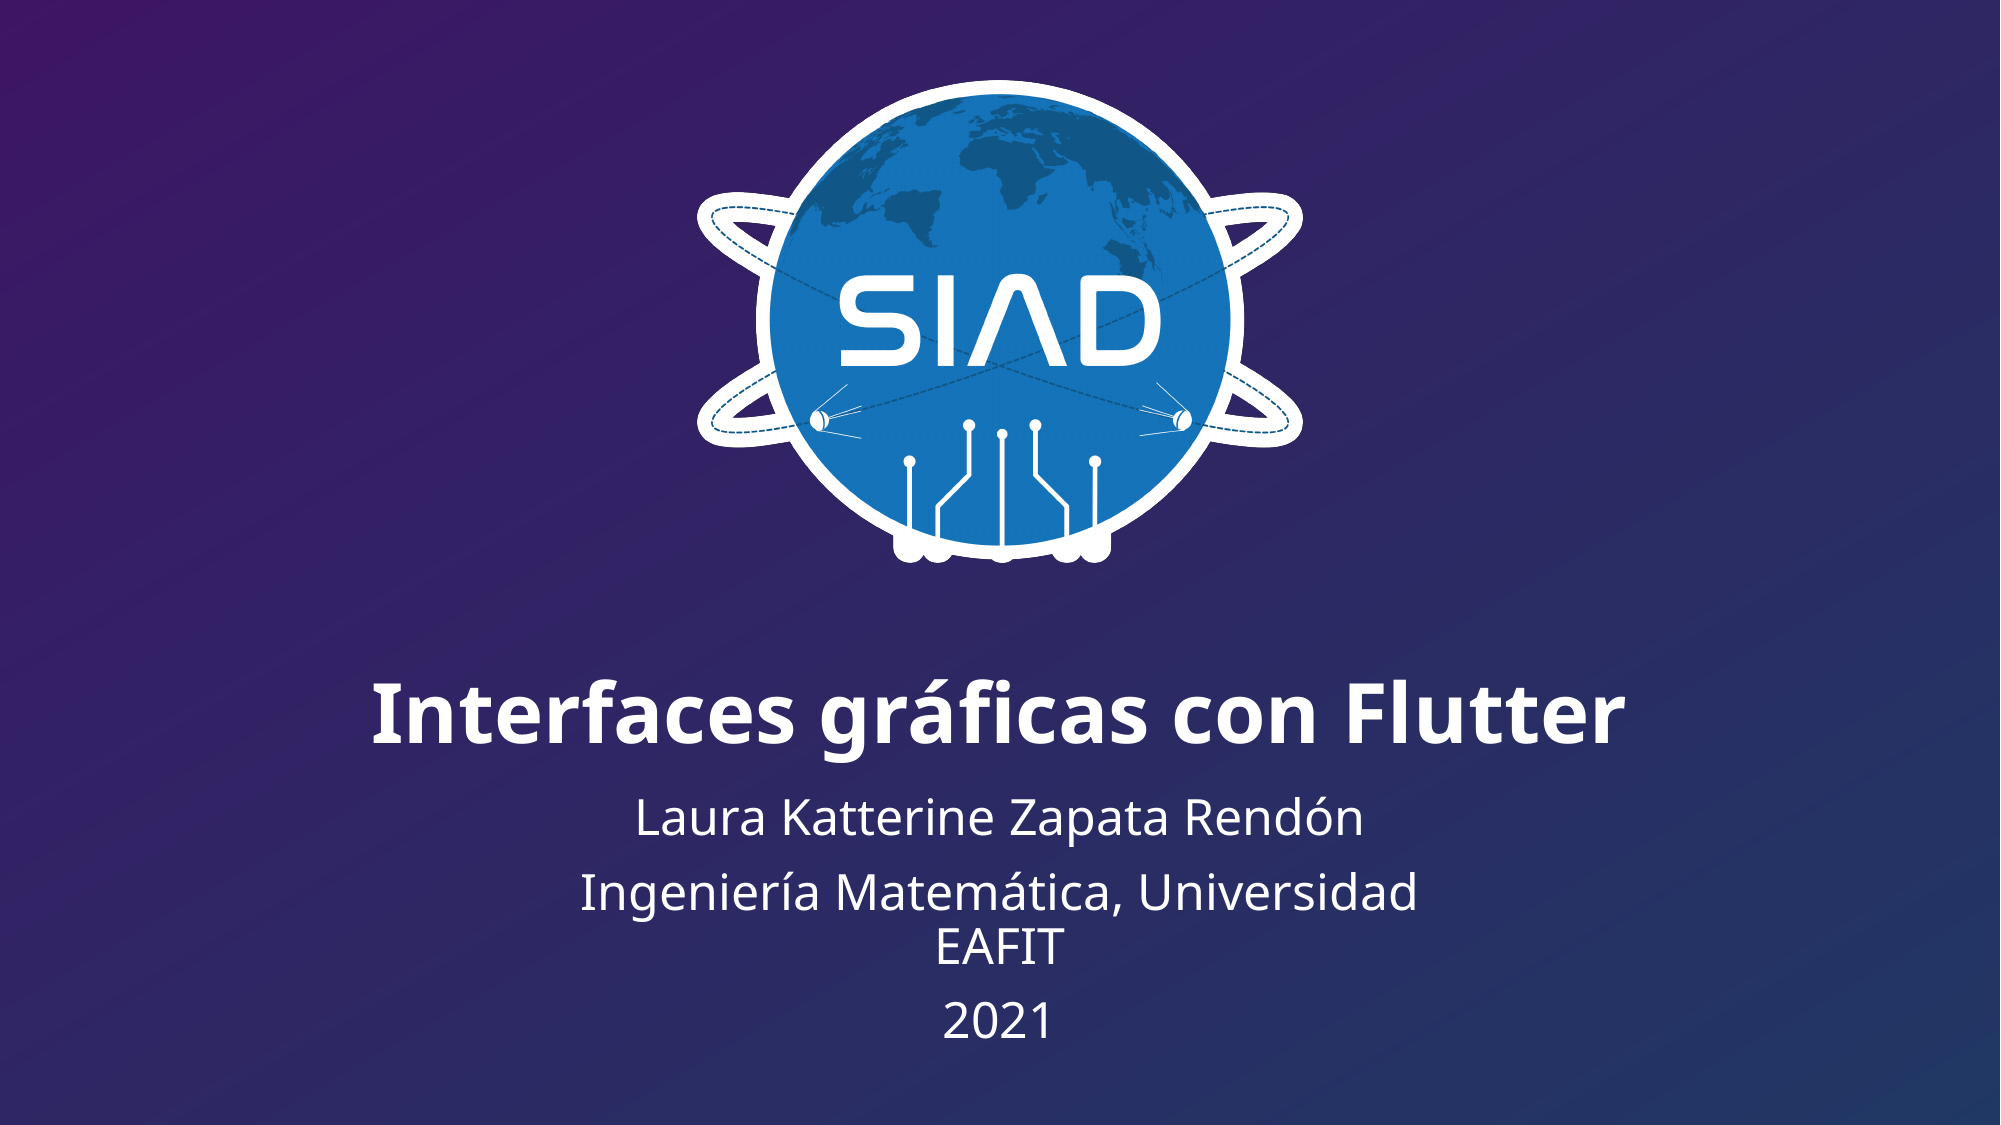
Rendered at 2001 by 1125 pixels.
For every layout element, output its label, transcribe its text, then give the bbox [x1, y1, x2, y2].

subtitle Laura Katterine Zapata Rendón Ingeniería Matemática, Universidad EAFIT 2021 [510, 784, 1490, 1010]
picture [696, 80, 1303, 563]
title Interfaces gráficas con Flutter [231, 588, 1769, 770]
